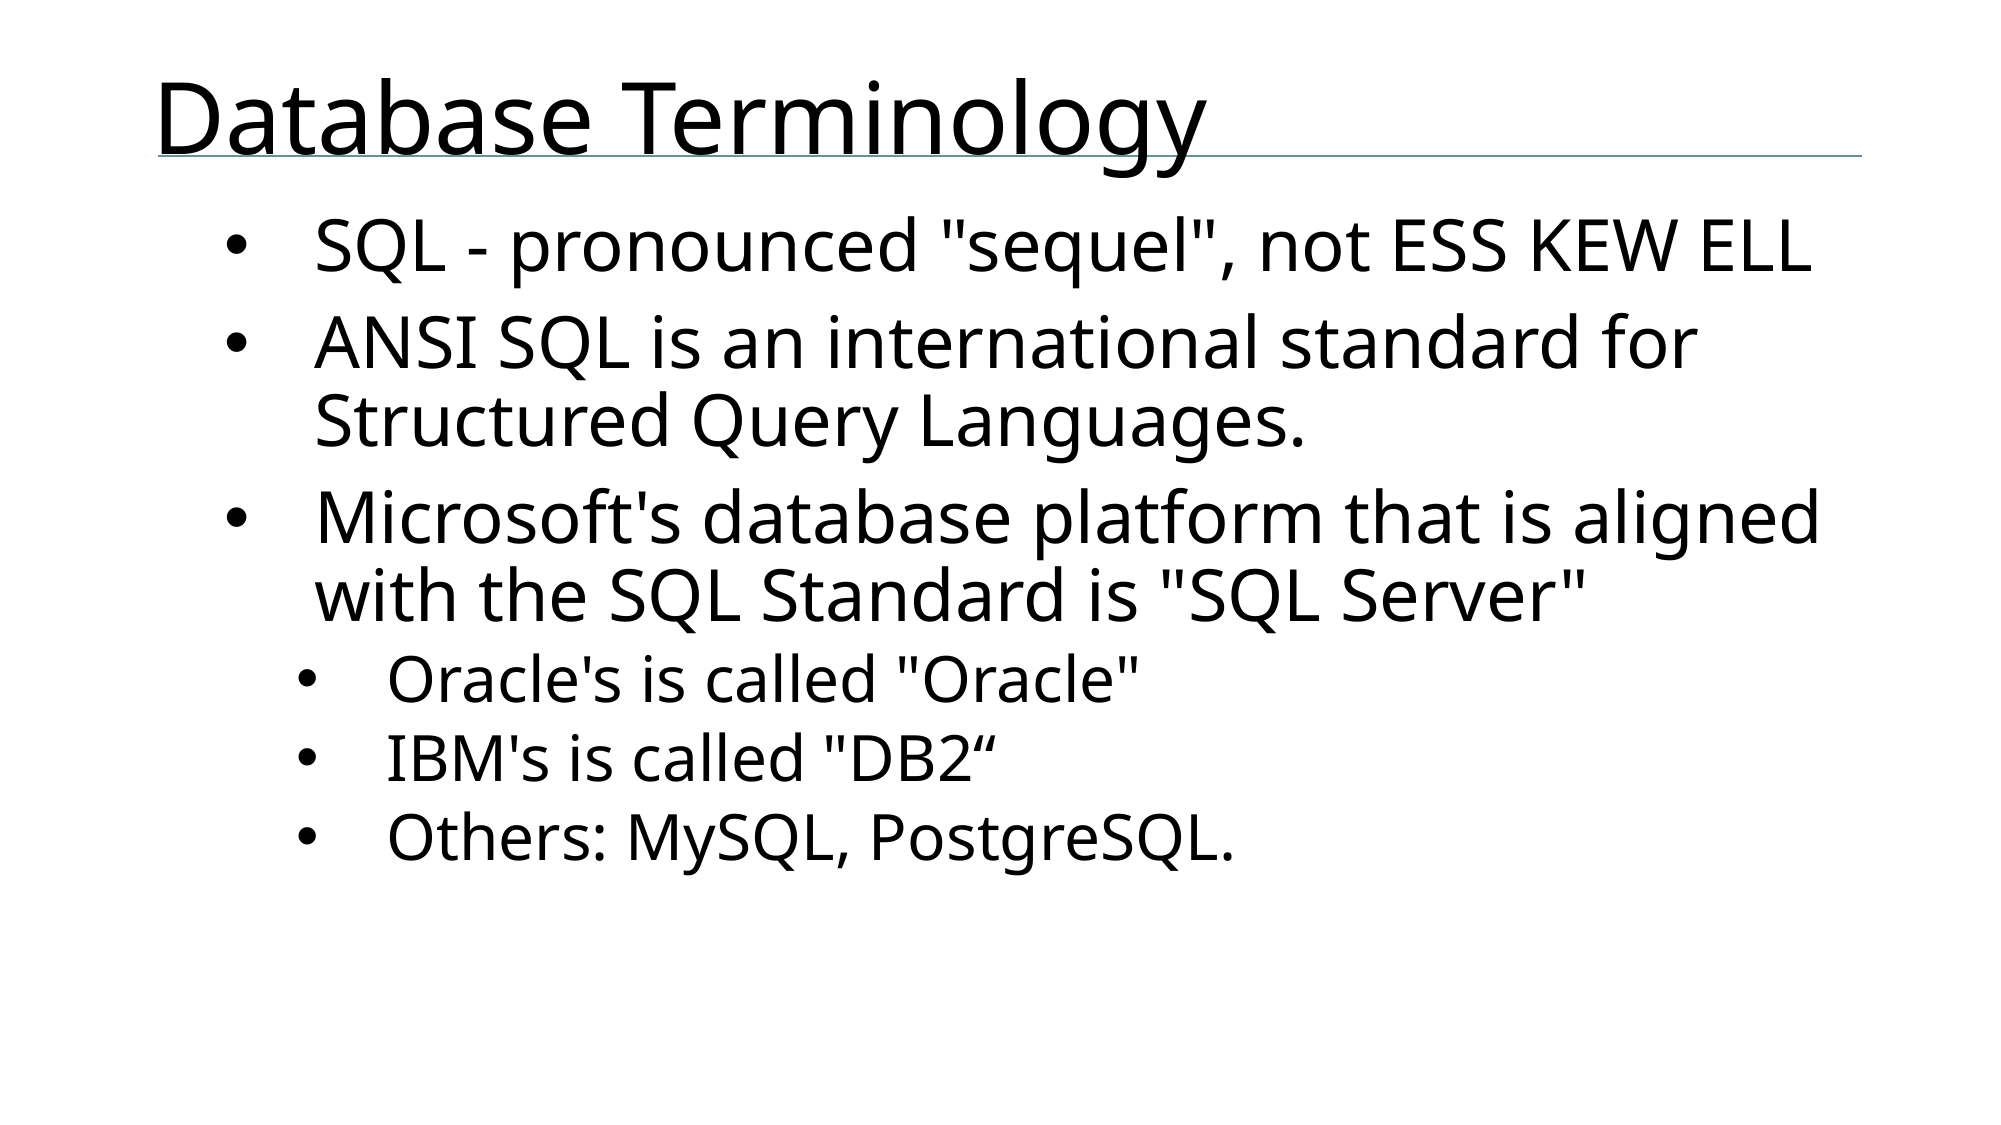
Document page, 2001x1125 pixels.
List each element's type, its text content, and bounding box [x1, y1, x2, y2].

title Database Terminology [137, 59, 1863, 184]
list SQL - pronounced "sequel", not ESS KEW ELL ANSI SQL is an international standard for Structured Query Languages. Microsoft's database platform that is aligned with the SQL Standard is "SQL Server" Oracle's is called "Oracle" IBM's is called "DB2“ Others: MySQL, PostgreSQL. [137, 201, 1863, 1014]
